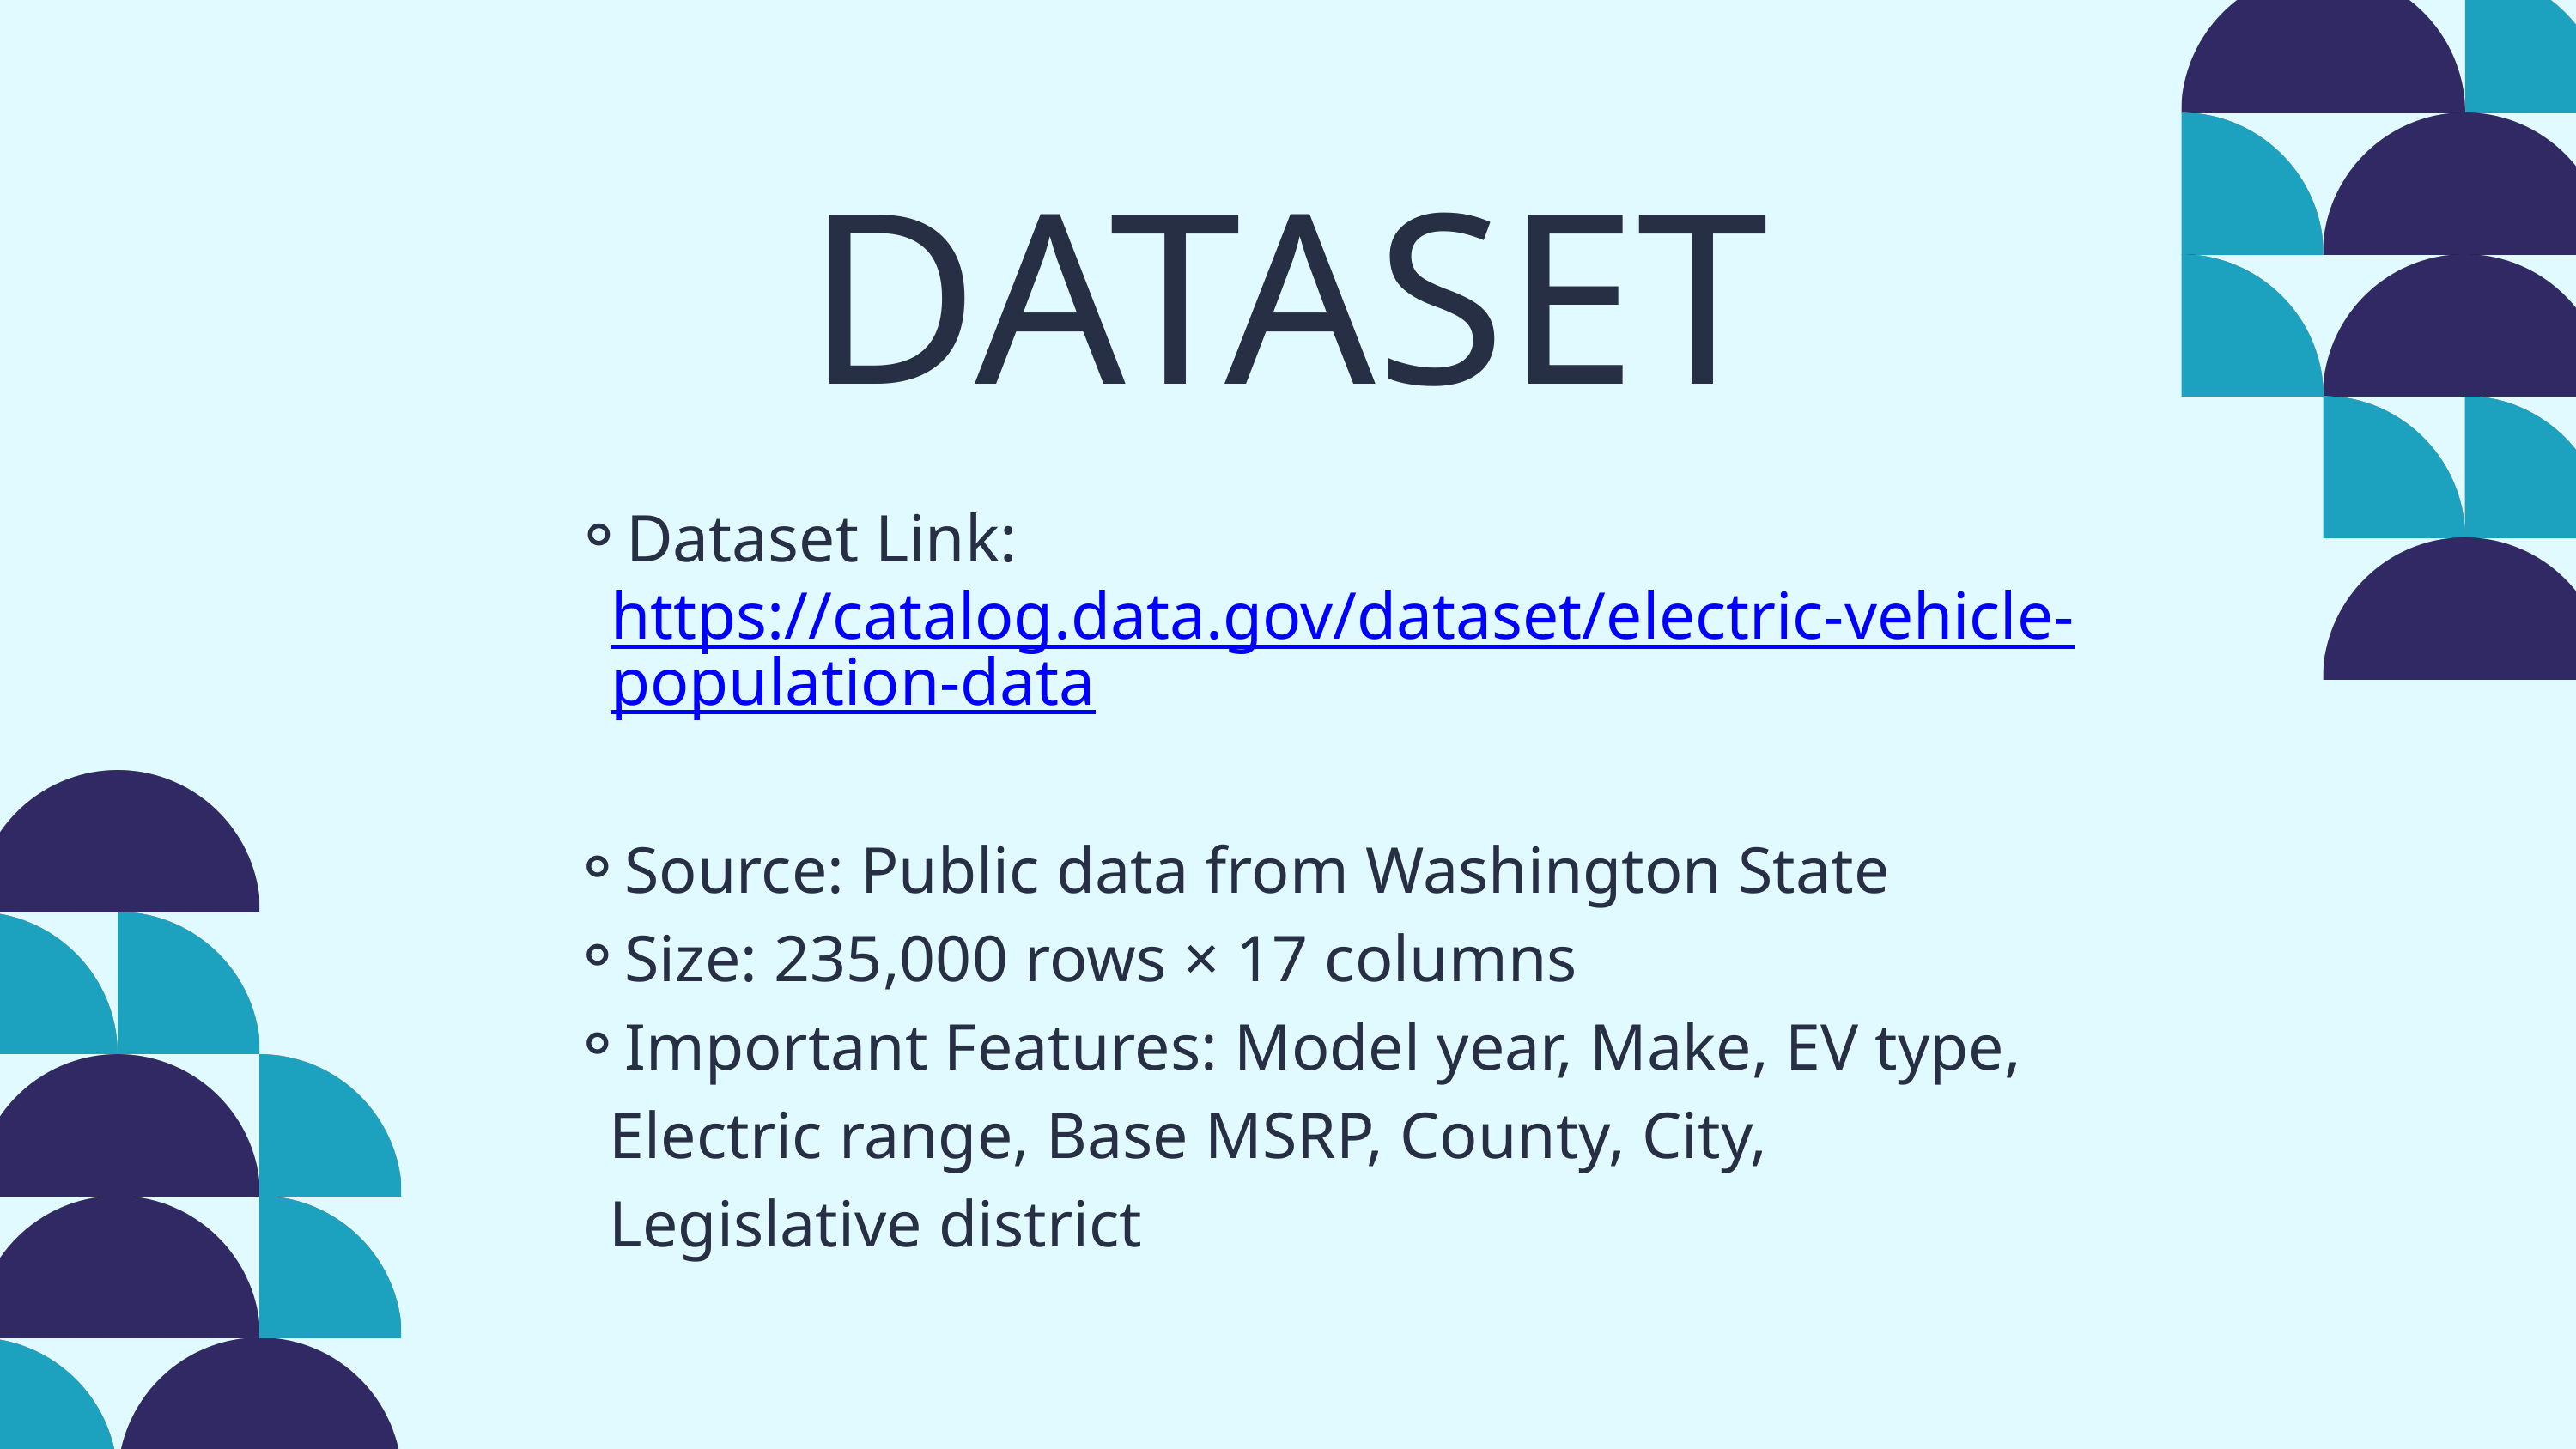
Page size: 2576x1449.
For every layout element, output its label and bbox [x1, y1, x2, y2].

text_box [538, 214, 2038, 468]
text_box [2323, 537, 2576, 681]
text_box [0, 770, 260, 912]
text_box [0, 1054, 259, 1197]
text_box [2323, 396, 2465, 537]
text_box [2181, 112, 2324, 254]
text_box [2181, 0, 2465, 112]
text_box [0, 912, 117, 1054]
text_box [259, 1197, 402, 1338]
text_box [0, 1197, 259, 1338]
text_box [2324, 254, 2576, 397]
text_box [117, 1338, 402, 1449]
text_box [0, 1338, 117, 1449]
text_box [2465, 397, 2576, 537]
text_box [2181, 254, 2324, 397]
text_box [2324, 112, 2576, 254]
text_box [259, 1054, 402, 1197]
text_box [2465, 0, 2576, 112]
text_box [495, 498, 2081, 1305]
text_box [117, 912, 260, 1054]
